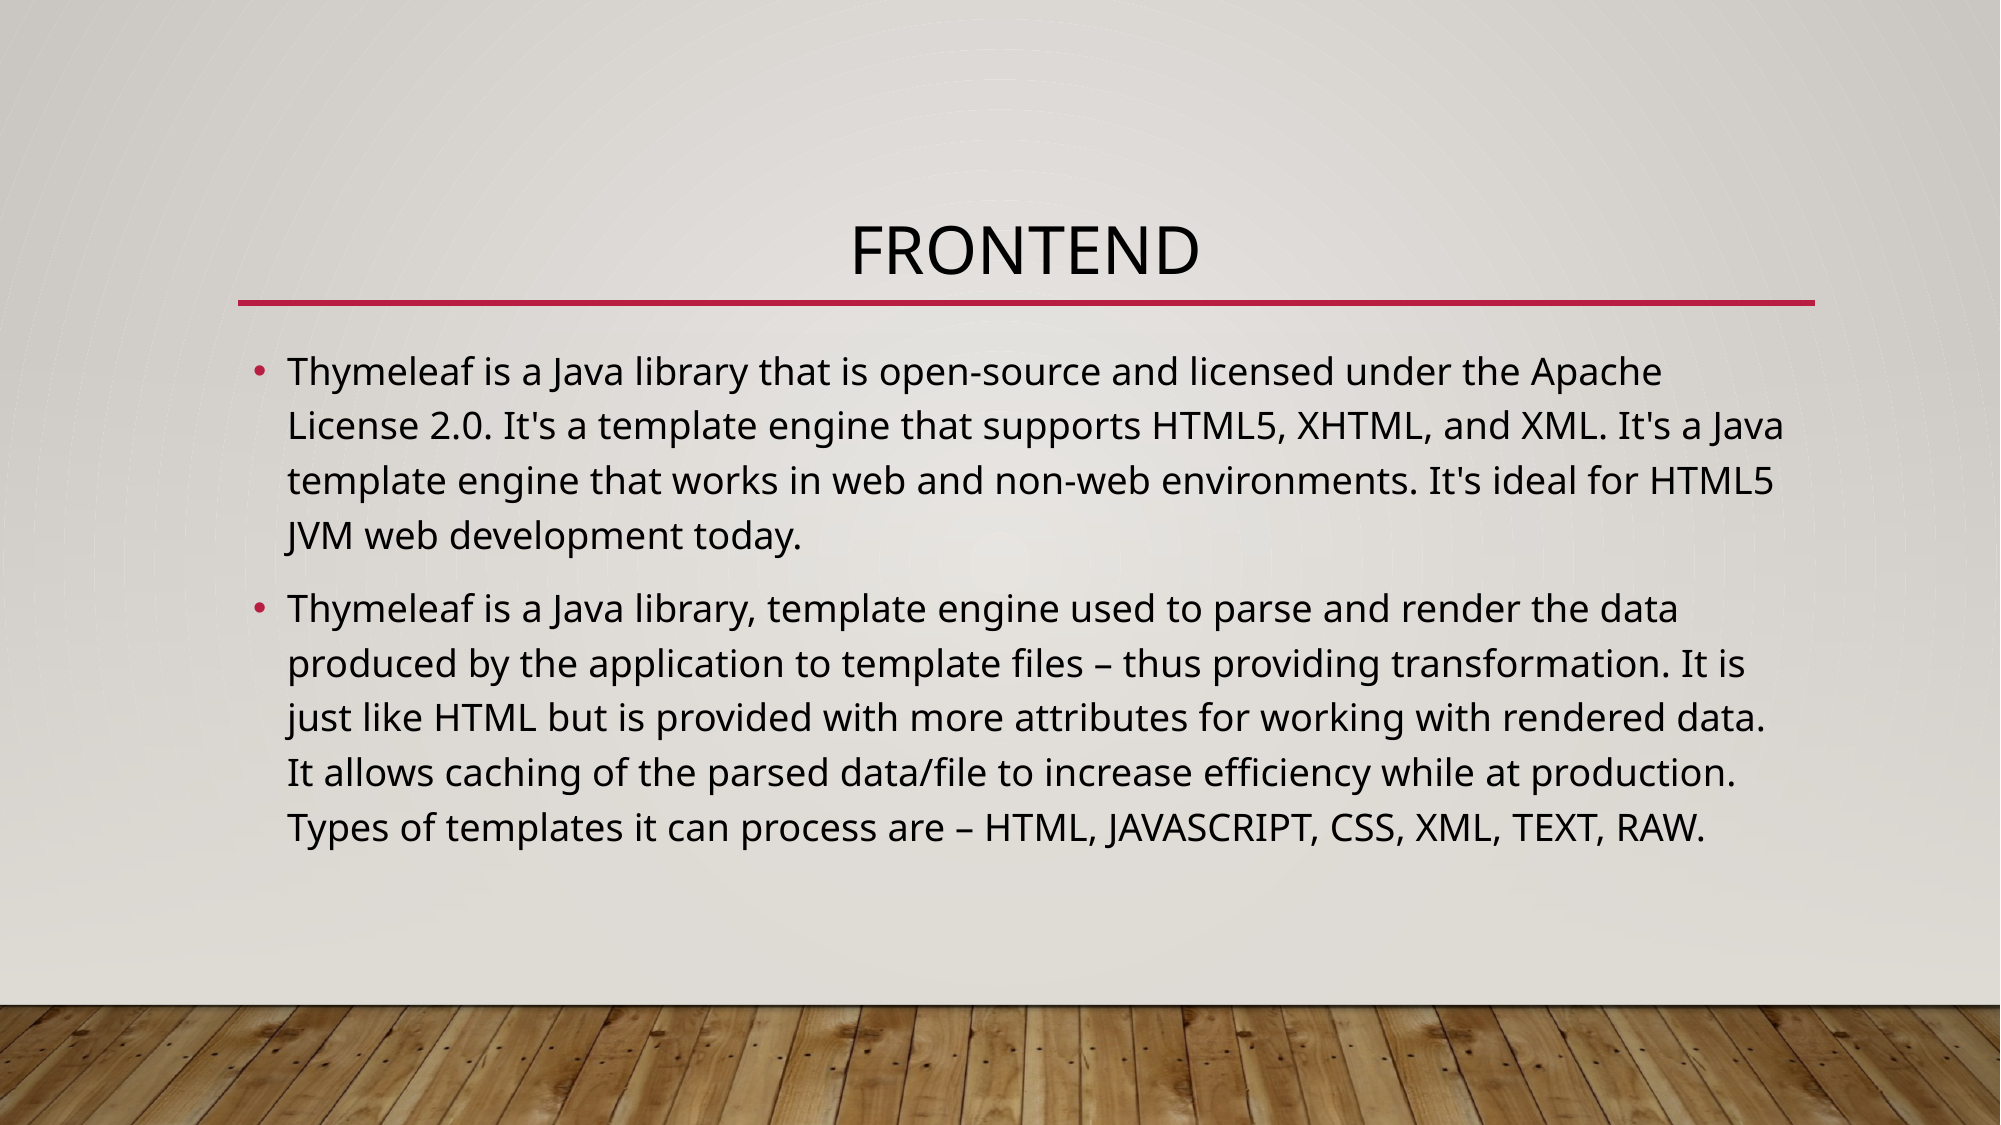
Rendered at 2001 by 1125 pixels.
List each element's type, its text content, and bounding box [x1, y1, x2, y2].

list Thymeleaf is a Java library that is open-source and licensed under the Apache License 2.0. It's a template engine that supports HTML5, XHTML, and XML. It's a Java template engine that works in web and non-web environments. It's ideal for HTML5 JVM web development today. Thymeleaf is a Java library, template engine used to parse and render the data produced by the application to template files – thus providing transformation. It is just like HTML but is provided with more attributes for working with rendered data. It allows caching of the parsed data/file to increase efficiency while at production. Types of templates it can process are – HTML, JAVASCRIPT, CSS, XML, TEXT, RAW. [238, 330, 1814, 897]
picture [0, 1005, 2000, 1125]
title Frontend [238, 209, 1814, 305]
